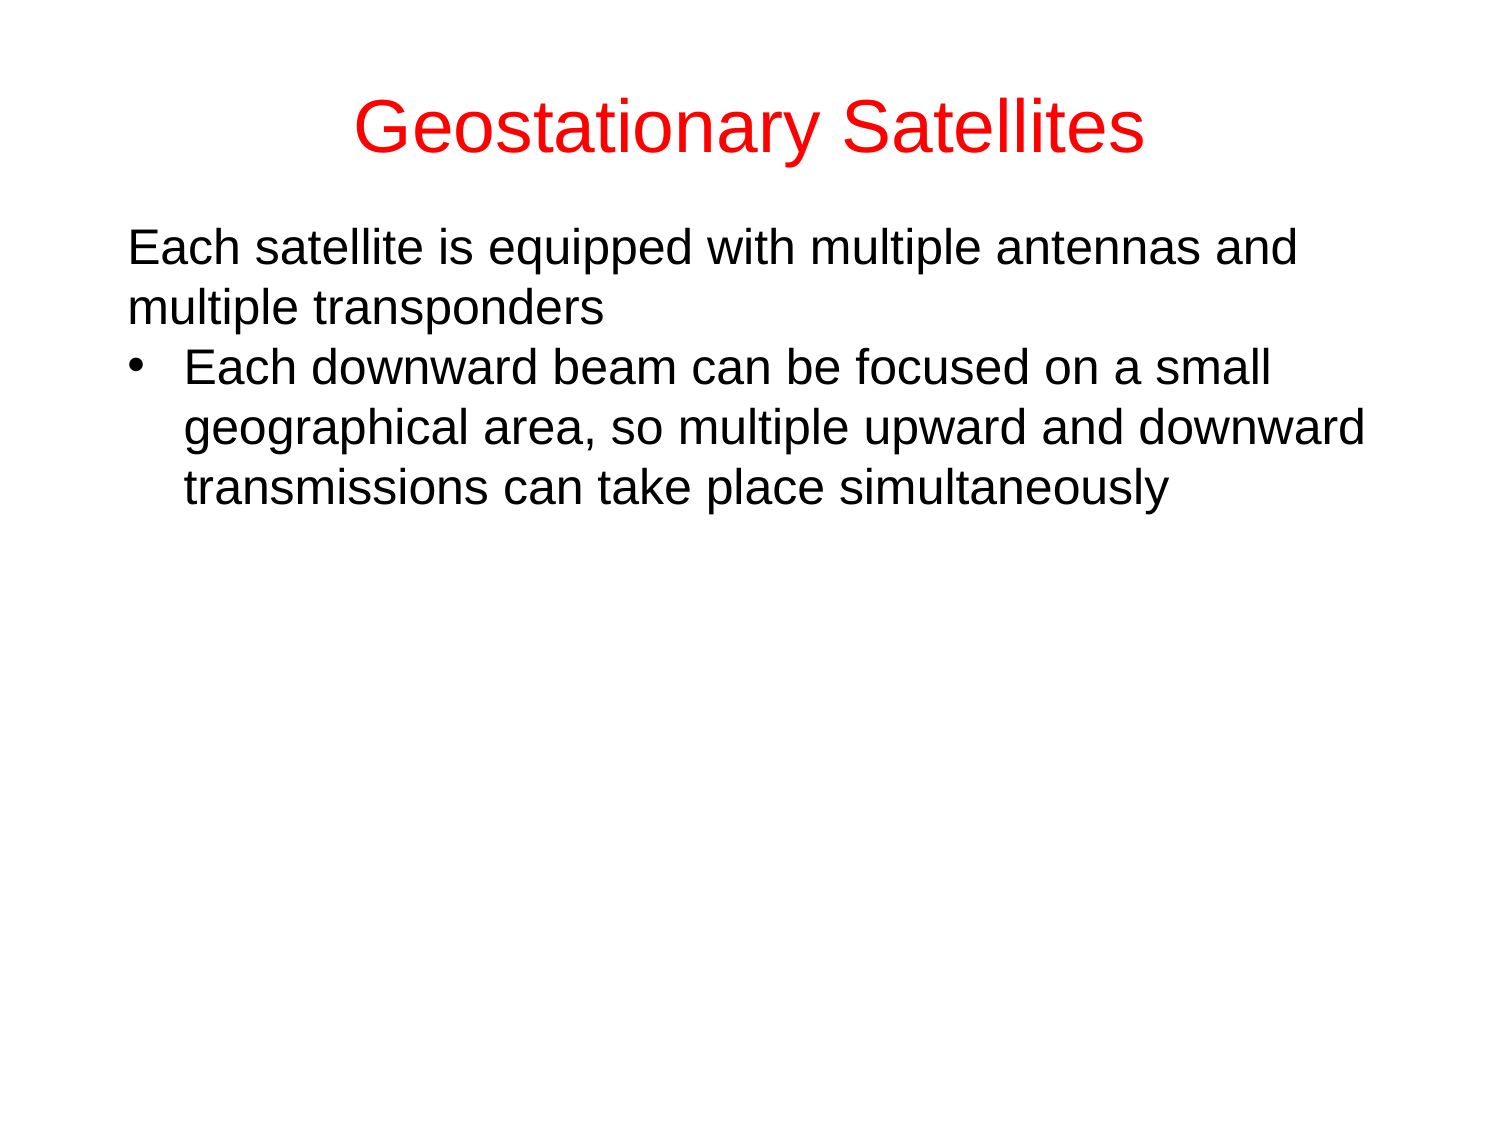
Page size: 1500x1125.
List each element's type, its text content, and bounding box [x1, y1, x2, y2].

text_box Each satellite is equipped with multiple antennas and multiple transponders Each downward beam can be focused on a small geographical area, so multiple upward and downward transmissions can take place simultaneously [112, 207, 1388, 522]
title Geostationary Satellites [0, 0, 1500, 245]
